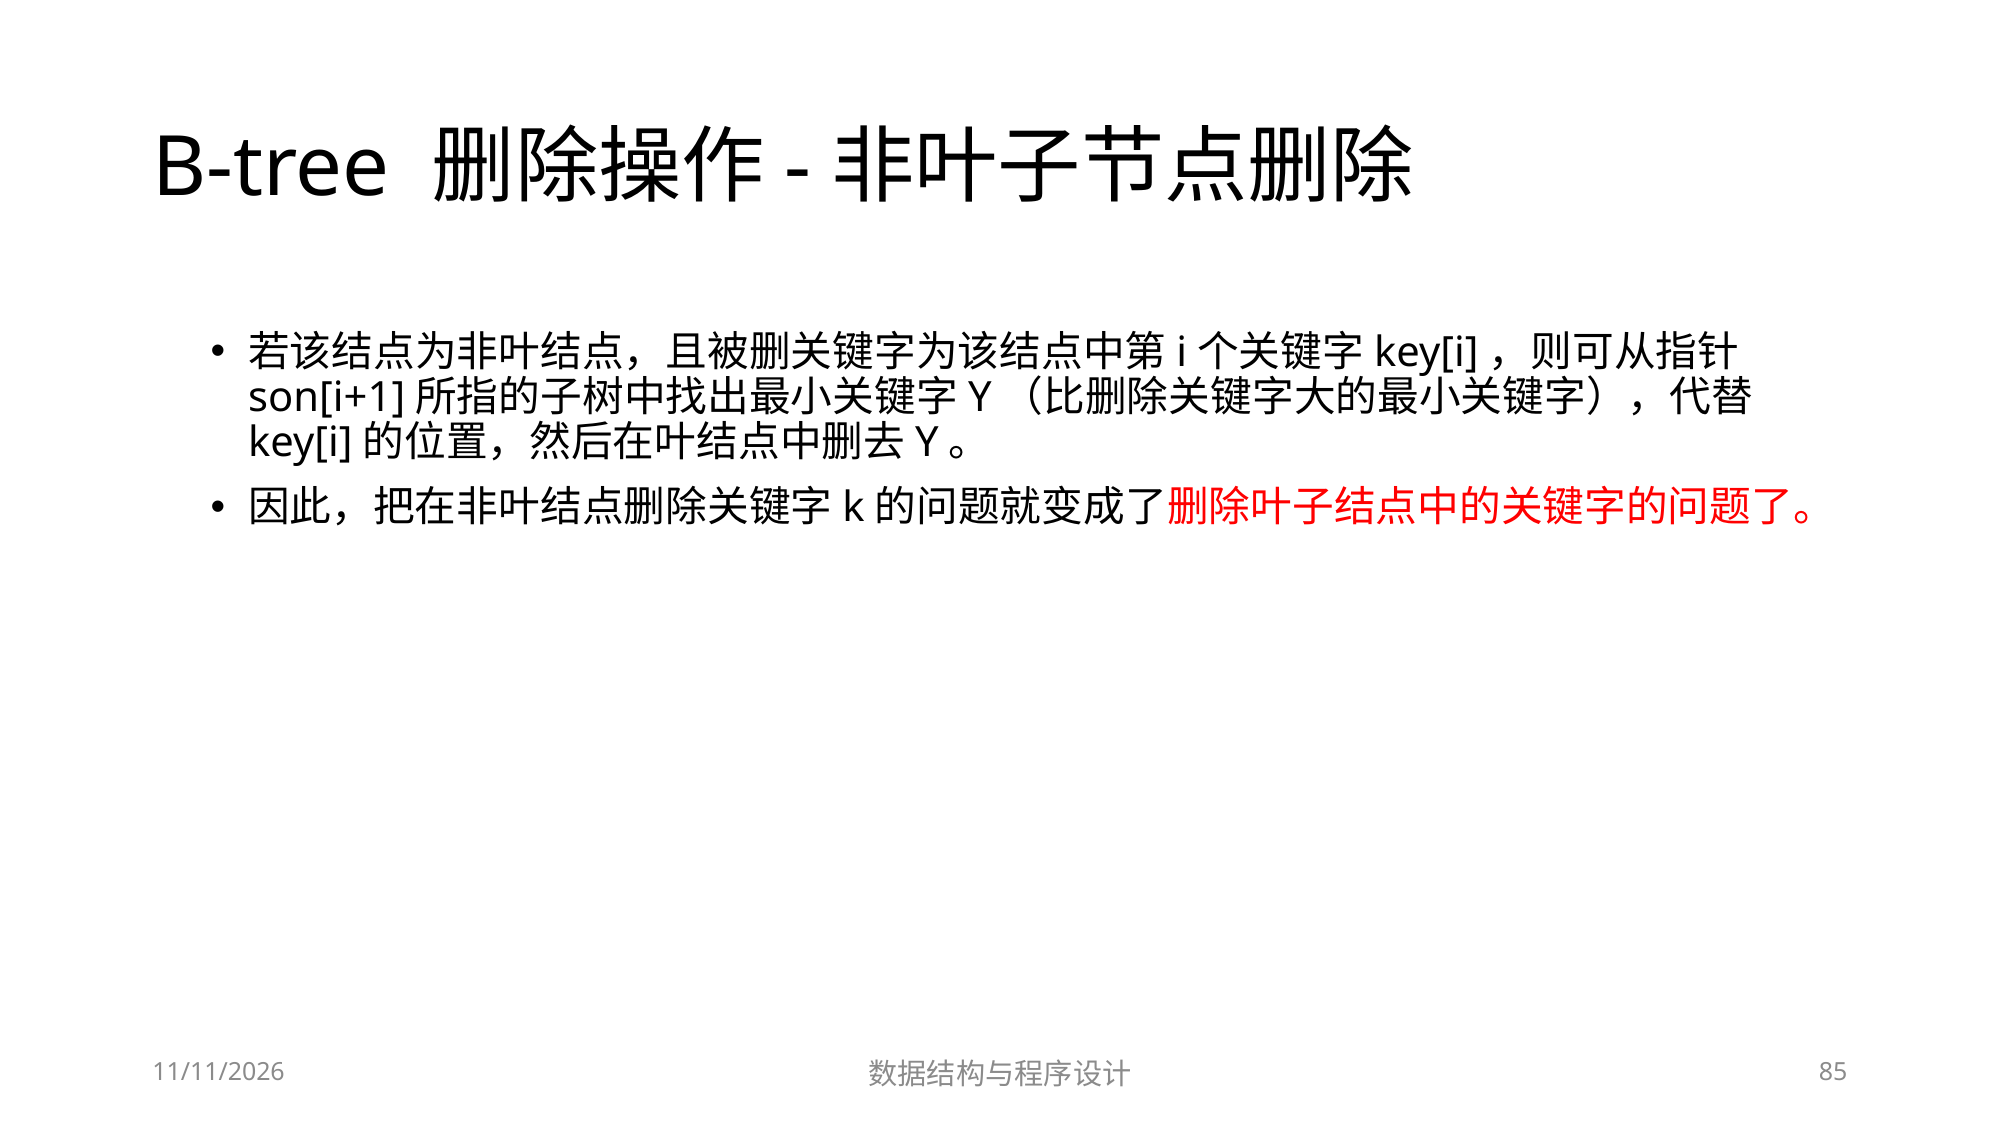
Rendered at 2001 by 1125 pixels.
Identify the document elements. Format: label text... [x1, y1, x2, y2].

title B-tree 删除操作-非叶子节点删除 [137, 59, 1863, 278]
footer 数据结构与程序设计 [662, 1042, 1338, 1103]
slide_number 85 [1412, 1042, 1863, 1103]
list 若该结点为非叶结点，且被删关键字为该结点中第i个关键字key[i]，则可从指针son[i+1]所指的子树中找出最小关键字Y（比删除关键字大的最小关键字），代替key[i]的位置，然后在叶结点中删去Y。 因此，把在非叶结点删除关键字k的问题就变成了删除叶子结点中的关键字的问题了。 [195, 322, 1863, 998]
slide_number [137, 1042, 588, 1103]
